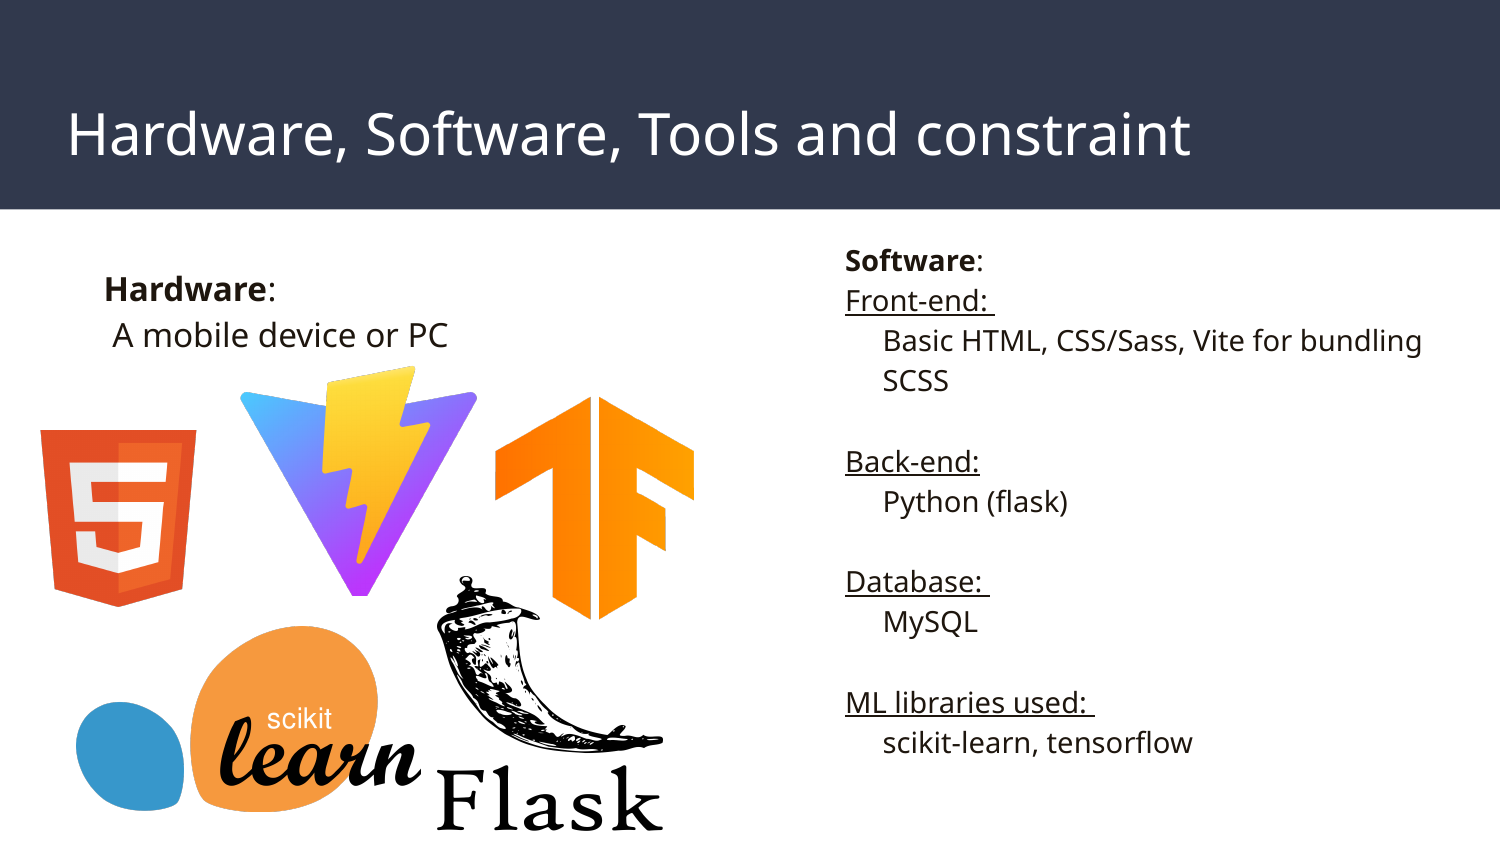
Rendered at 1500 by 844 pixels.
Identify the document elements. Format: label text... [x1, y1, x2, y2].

list Software: Front-end: Basic HTML, CSS/Sass, Vite for bundling SCSS Back-end: Python (flask) Database: MySQL ML libraries used: scikit-learn, tensorflow [792, 221, 1449, 778]
picture [235, 353, 708, 831]
picture [76, 626, 421, 812]
title Hardware, Software, Tools and constraint [51, 82, 1449, 185]
list Hardware: A mobile device or PC [51, 247, 708, 752]
picture [30, 430, 208, 608]
